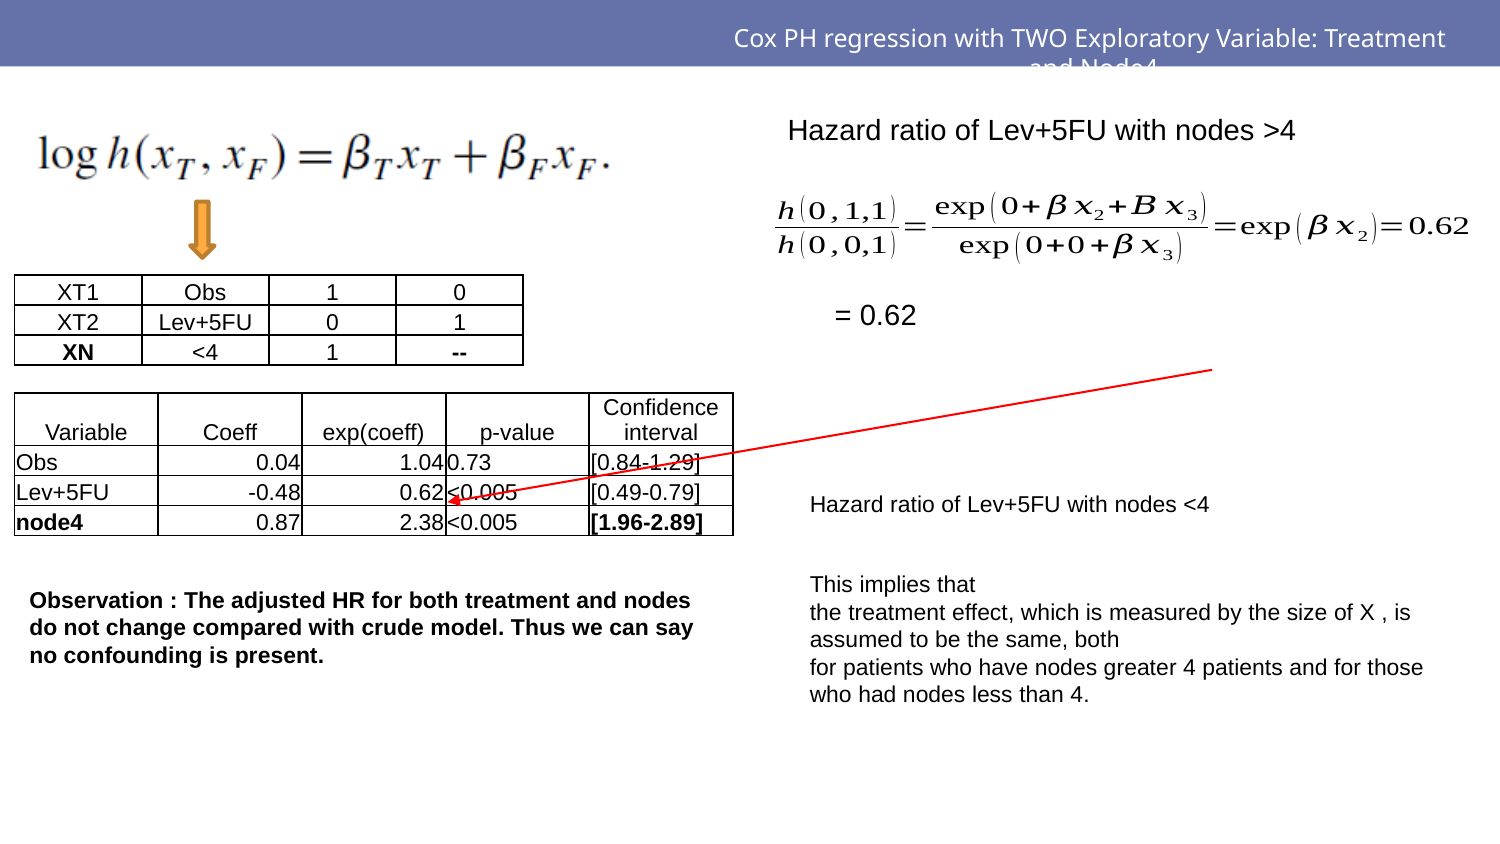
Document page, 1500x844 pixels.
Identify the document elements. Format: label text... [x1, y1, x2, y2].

table_cell XT2 [15, 306, 141, 334]
text_box Hazard ratio of Lev+5FU with nodes <4 [795, 481, 1373, 524]
table_header Coeff [159, 394, 301, 445]
table_cell [1.96-2.89] [590, 511, 732, 535]
table_header Obs [143, 276, 268, 304]
table_cell 1 [397, 306, 522, 334]
picture [31, 108, 643, 208]
table_cell -- [397, 336, 522, 364]
table_cell 2.38 [303, 506, 445, 535]
table_cell Lev+5FU [15, 476, 157, 505]
text_box Hazard ratio of Lev+5FU with nodes >4 [772, 104, 1351, 154]
table_cell <4 [143, 336, 268, 364]
table_header Variable [15, 394, 157, 445]
table_cell 1 [270, 336, 395, 364]
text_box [447, 369, 1213, 503]
table_header 0 [397, 276, 522, 304]
table_header XT1 [15, 276, 141, 304]
table_cell node4 [15, 506, 157, 535]
table_cell 1.04 [303, 446, 442, 475]
table_cell Lev+5FU [143, 306, 268, 334]
table_cell 0.87 [159, 506, 301, 535]
table_cell -0.48 [159, 476, 301, 505]
table_cell XN [15, 336, 141, 364]
table_header 1 [270, 276, 395, 304]
table_cell <0.005 [447, 510, 588, 535]
text_box [188, 217, 217, 260]
table_header exp(coeff) [303, 394, 442, 445]
text_box This implies that the treatment effect, which is measured by the size of X , is assumed to be the same, both for patients who have nodes greater 4 patients and for those who had nodes less than 4. [795, 562, 1449, 715]
table_cell 0.04 [159, 446, 301, 475]
table_cell Obs [15, 446, 157, 475]
table_cell 0.62 [303, 476, 443, 505]
table_cell 0 [270, 306, 395, 334]
title Cox PH regression with TWO Exploratory Variable: Treatment and Node4 [717, 7, 1471, 53]
text_box Observation : The adjusted HR for both treatment and nodes do not change compared with crude model. Thus we can say no confounding is present. [14, 578, 734, 676]
